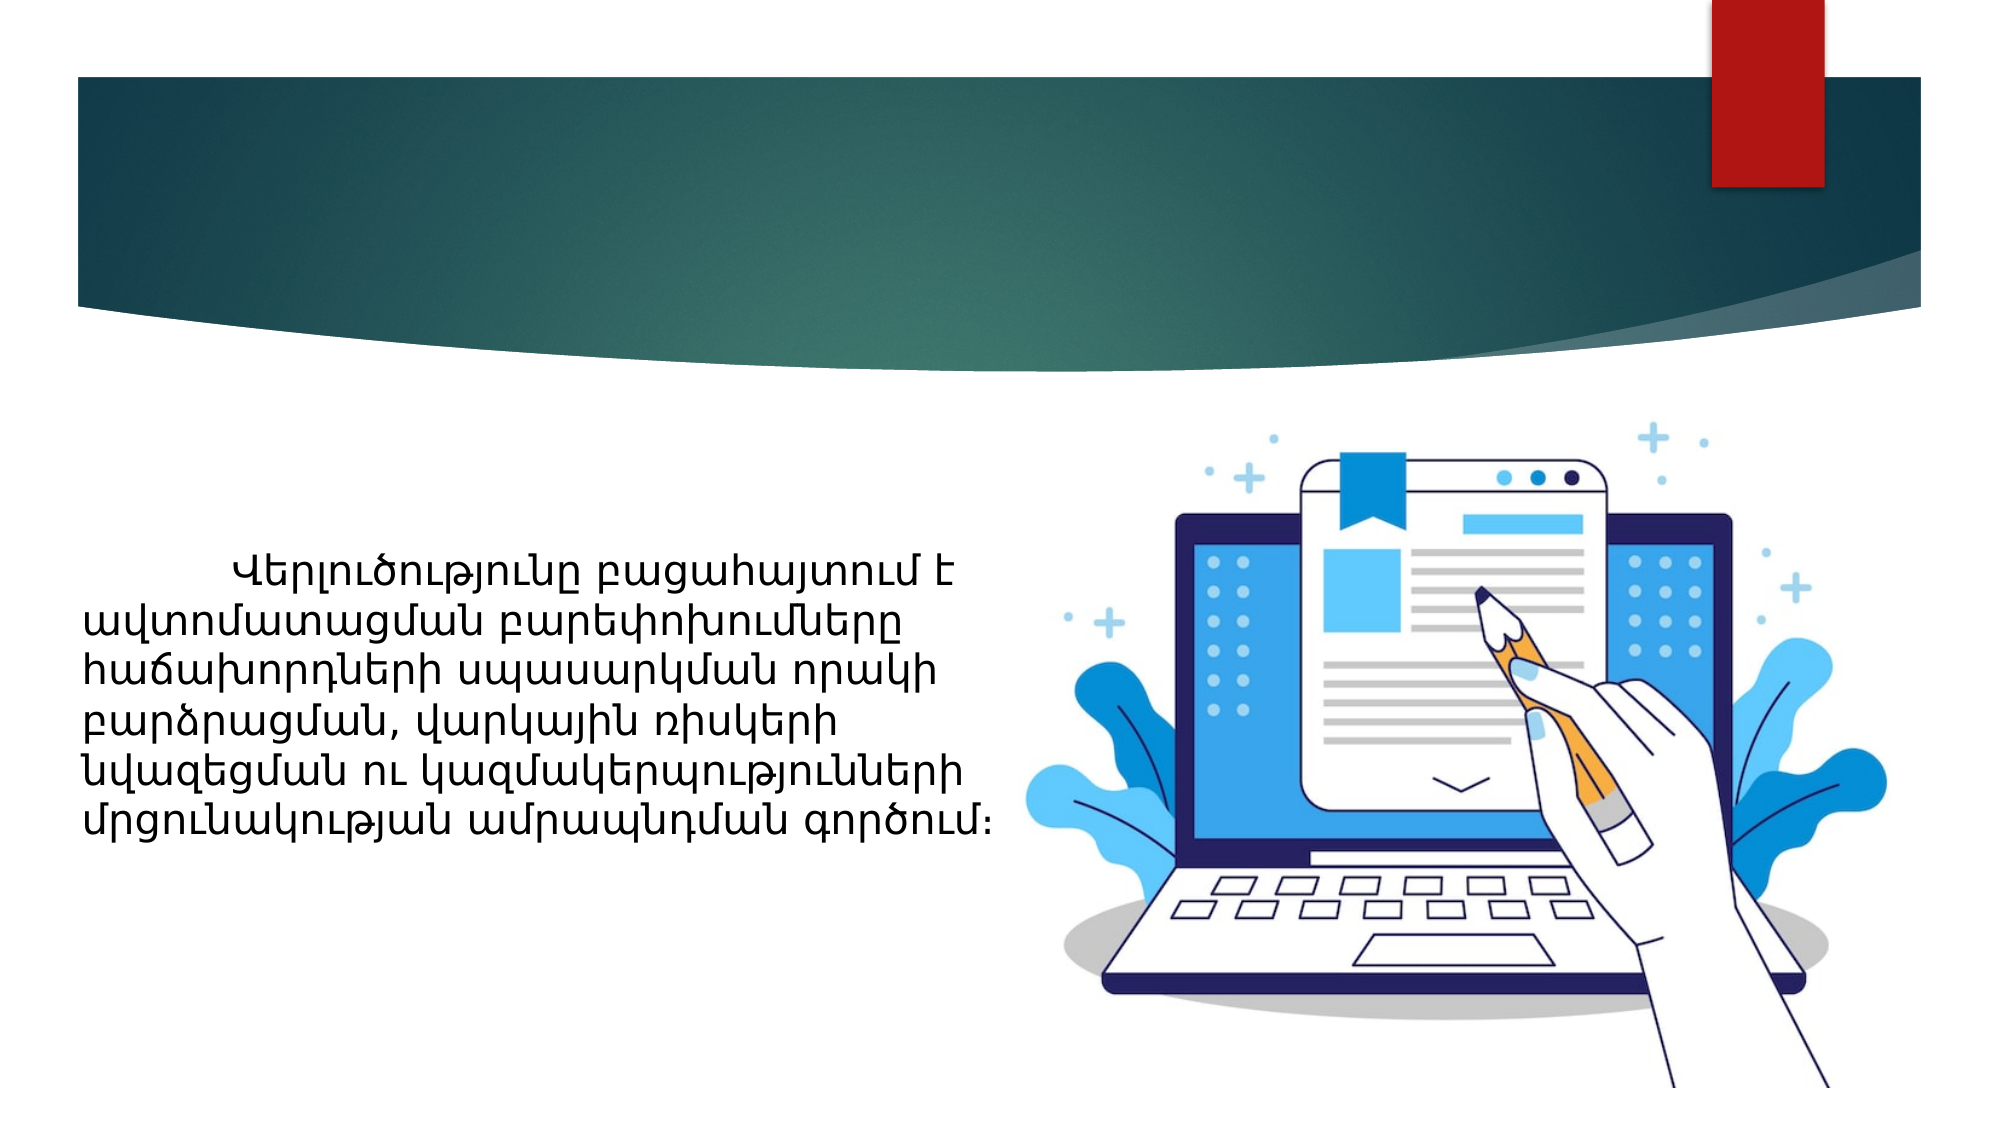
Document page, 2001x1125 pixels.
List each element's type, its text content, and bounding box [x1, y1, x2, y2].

picture [1018, 397, 1894, 1088]
text_box Վերլուծությունը բացահայտում է ավտոմատացման բարեփոխումները հաճախորդների սպասարկման որակի բարձրացման, վարկային ռիսկերի նվազեցման ու կազմակերպությունների մրցունակության ամրապնդման գործում։ [66, 535, 1012, 851]
